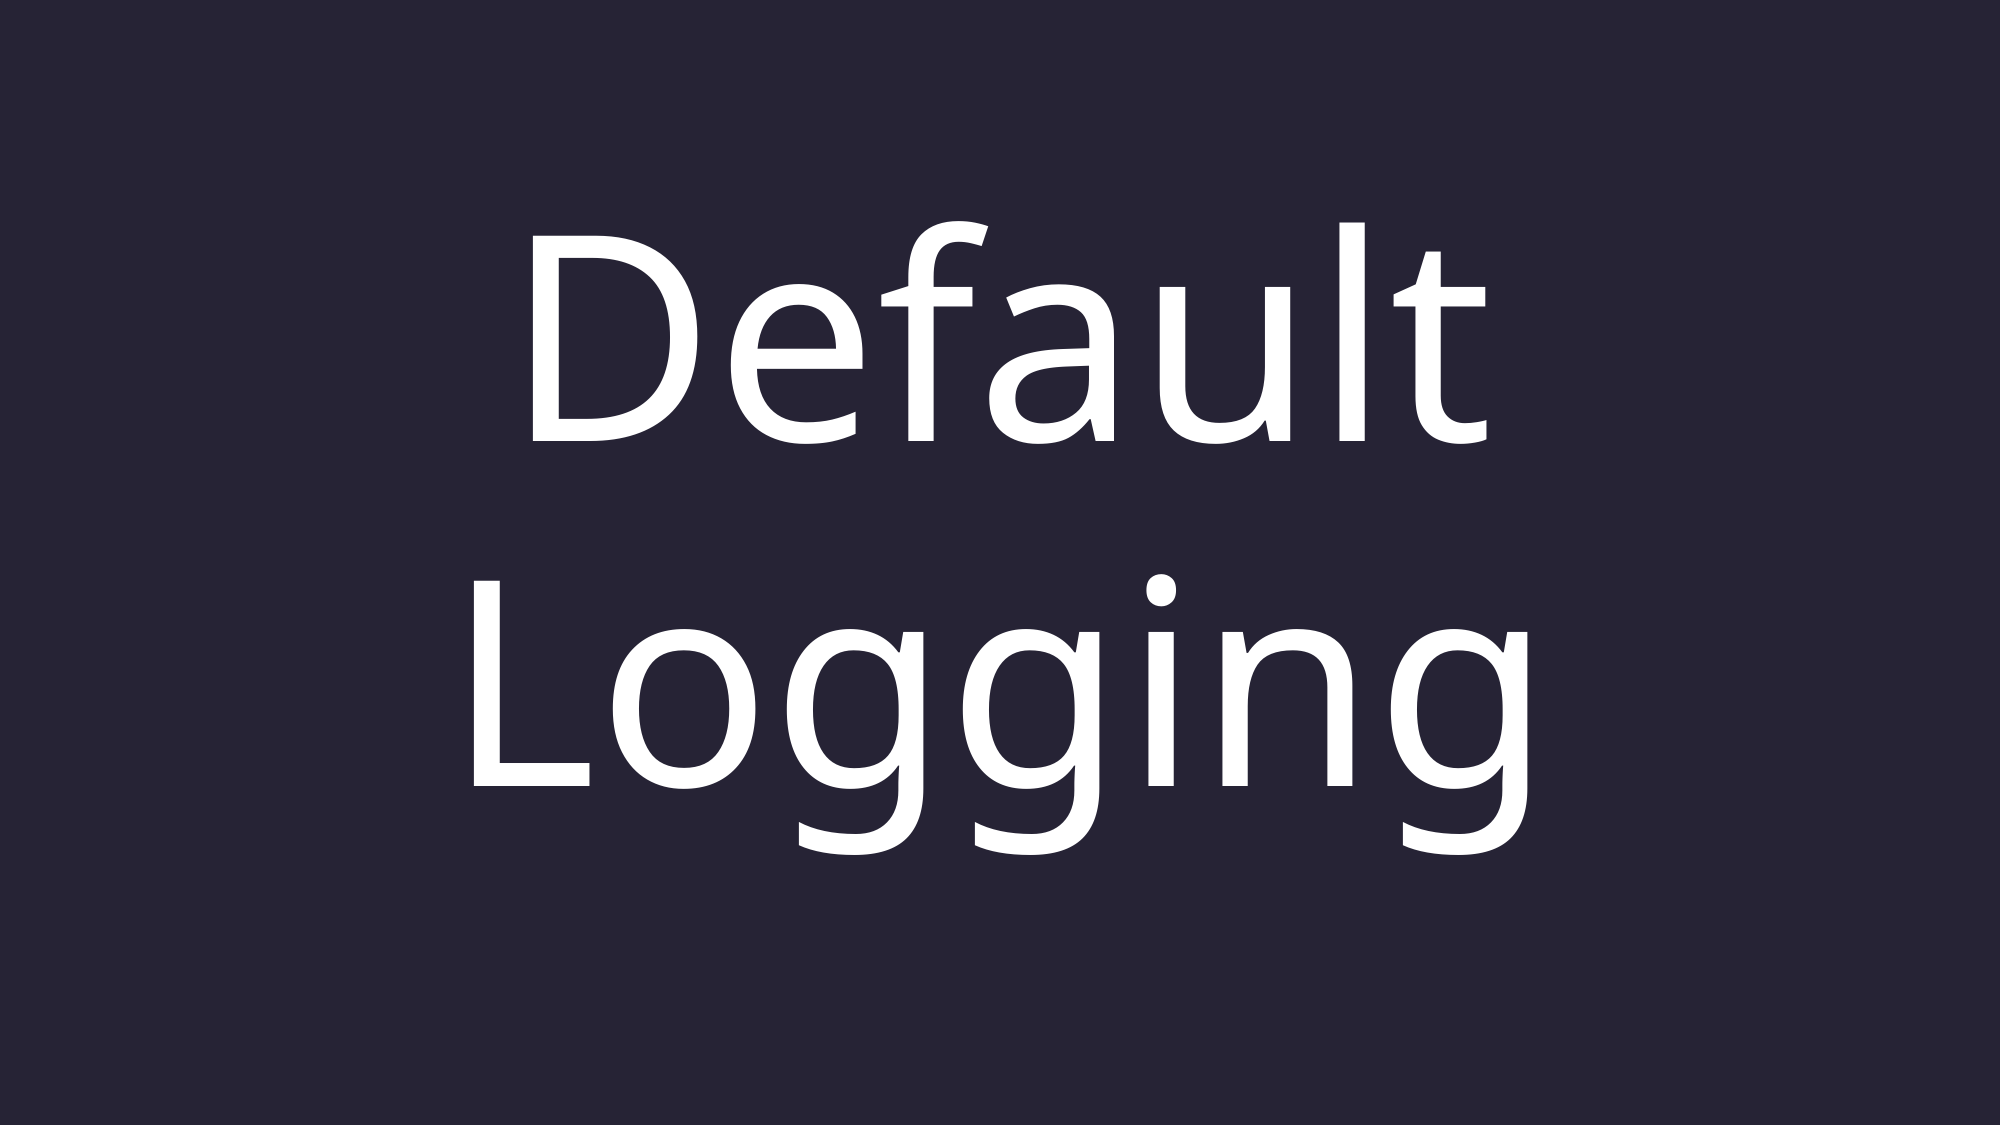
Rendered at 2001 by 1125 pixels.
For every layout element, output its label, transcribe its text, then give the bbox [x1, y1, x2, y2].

text_box Default Logging [381, 270, 1619, 727]
